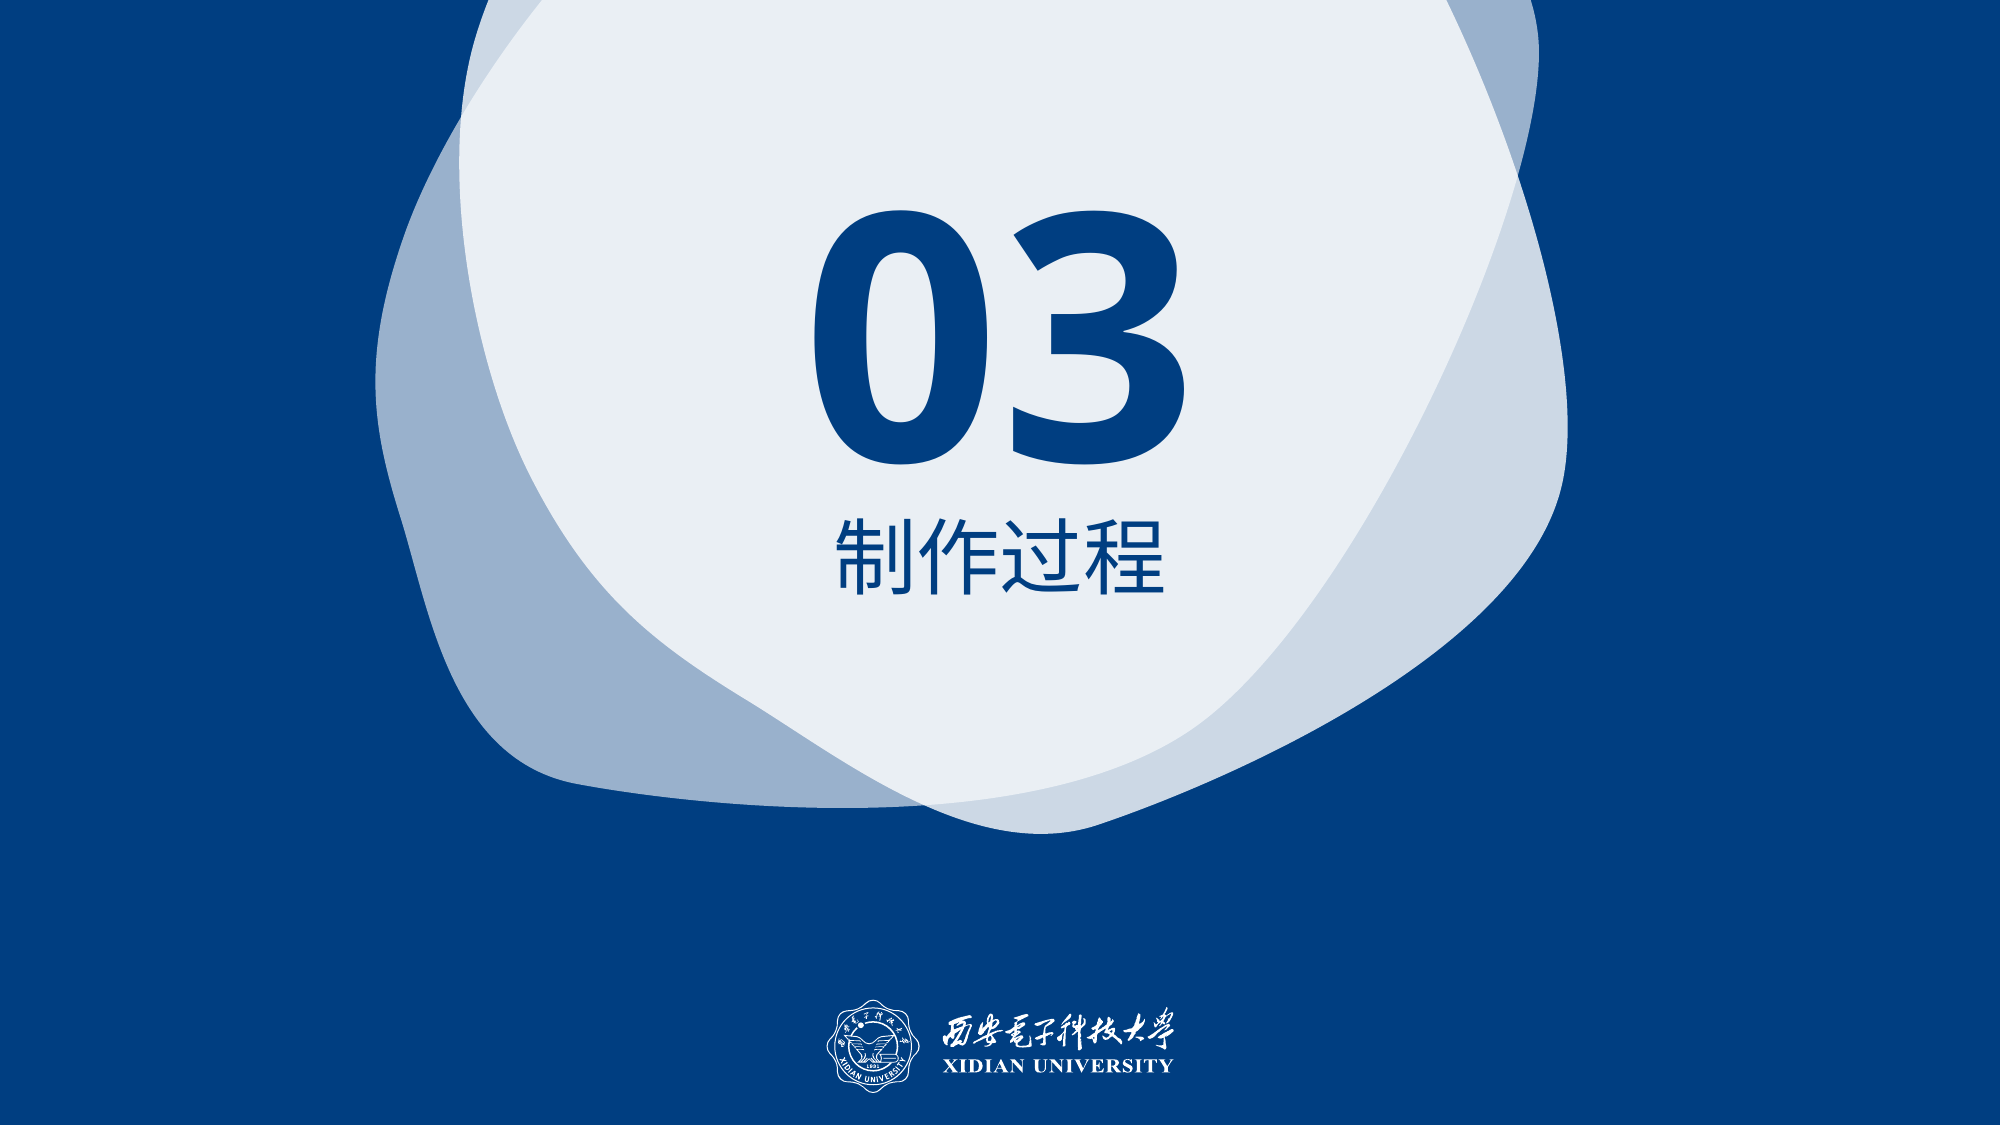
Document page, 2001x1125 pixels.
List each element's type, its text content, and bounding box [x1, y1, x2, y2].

picture [826, 999, 1174, 1094]
list 制作过程 [610, 497, 1389, 633]
list 03 [761, 108, 1239, 497]
